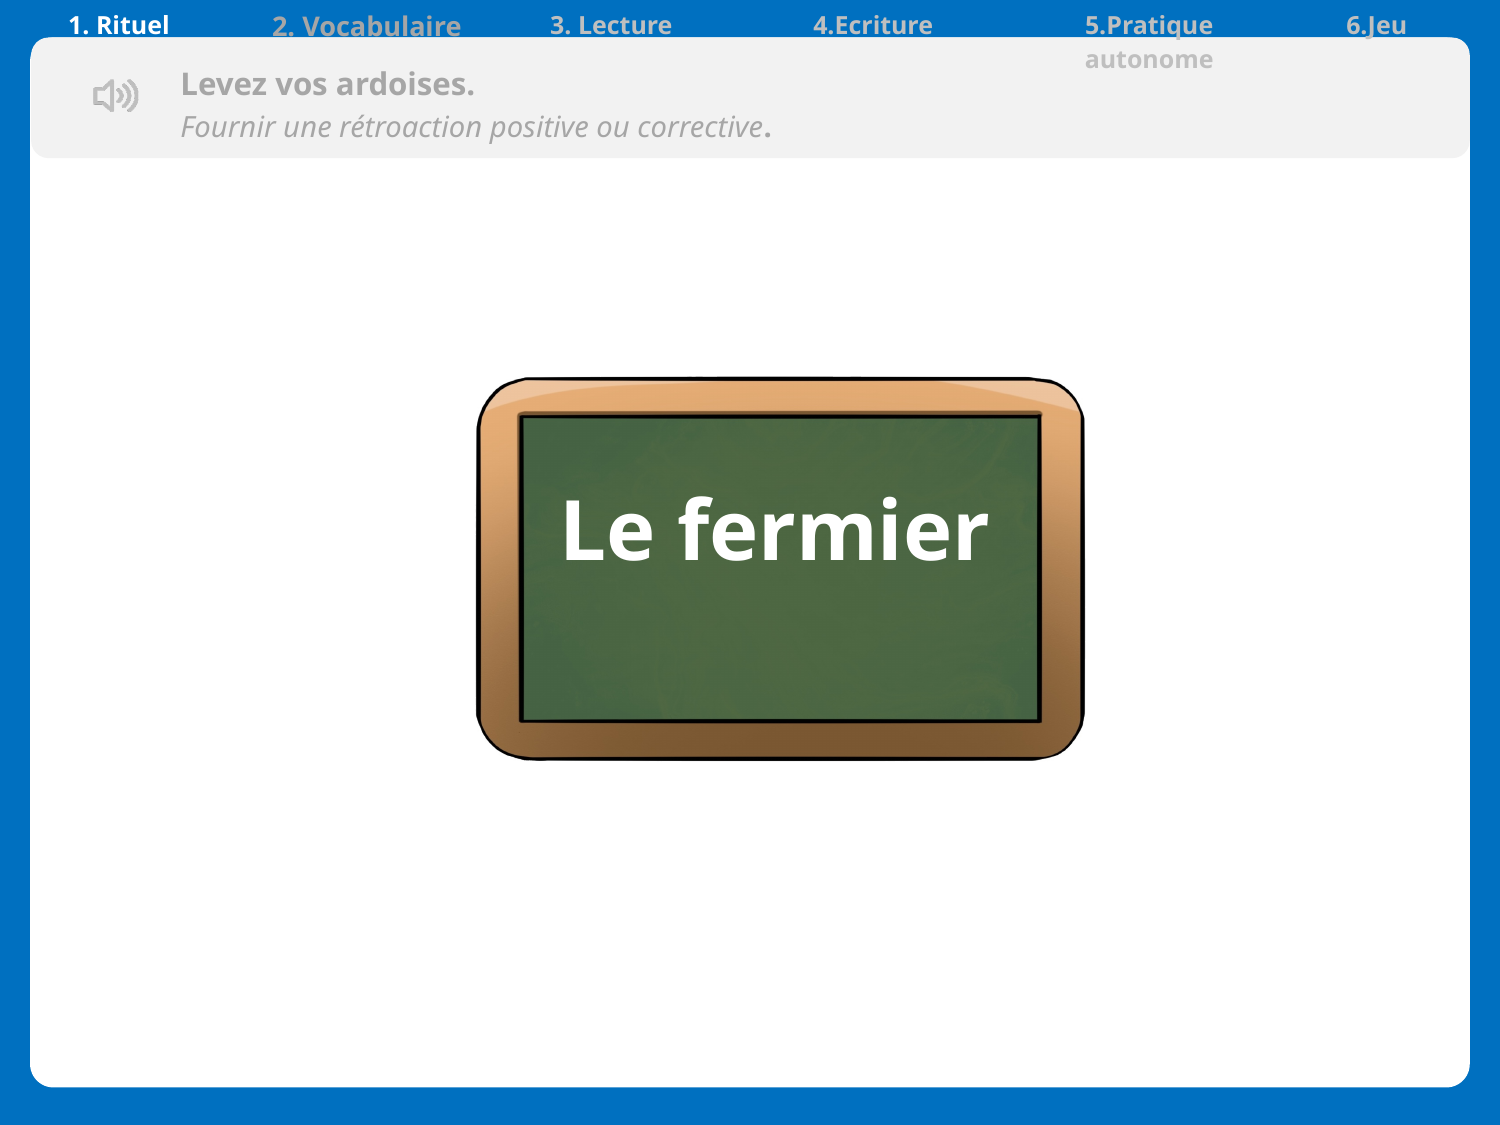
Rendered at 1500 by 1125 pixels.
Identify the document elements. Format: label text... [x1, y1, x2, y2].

picture [358, 281, 1189, 844]
table_header 2. Vocabulaire [245, 0, 489, 52]
table_header 1. Rituel [0, 0, 245, 83]
text_box [27, 83, 1472, 1090]
table_header 3. Lecture [489, 0, 734, 52]
table_header 5.Pratique autonome [1013, 0, 1286, 83]
text_box [29, 43, 1472, 161]
table_header 6.Jeu [1286, 0, 1468, 83]
text_box [93, 83, 139, 112]
text_box Levez vos ardoises. Fournir une rétroaction positive ou corrective. [165, 52, 1254, 151]
text_box [0, 0, 1500, 1125]
table_header 4.Ecriture [734, 0, 1013, 52]
